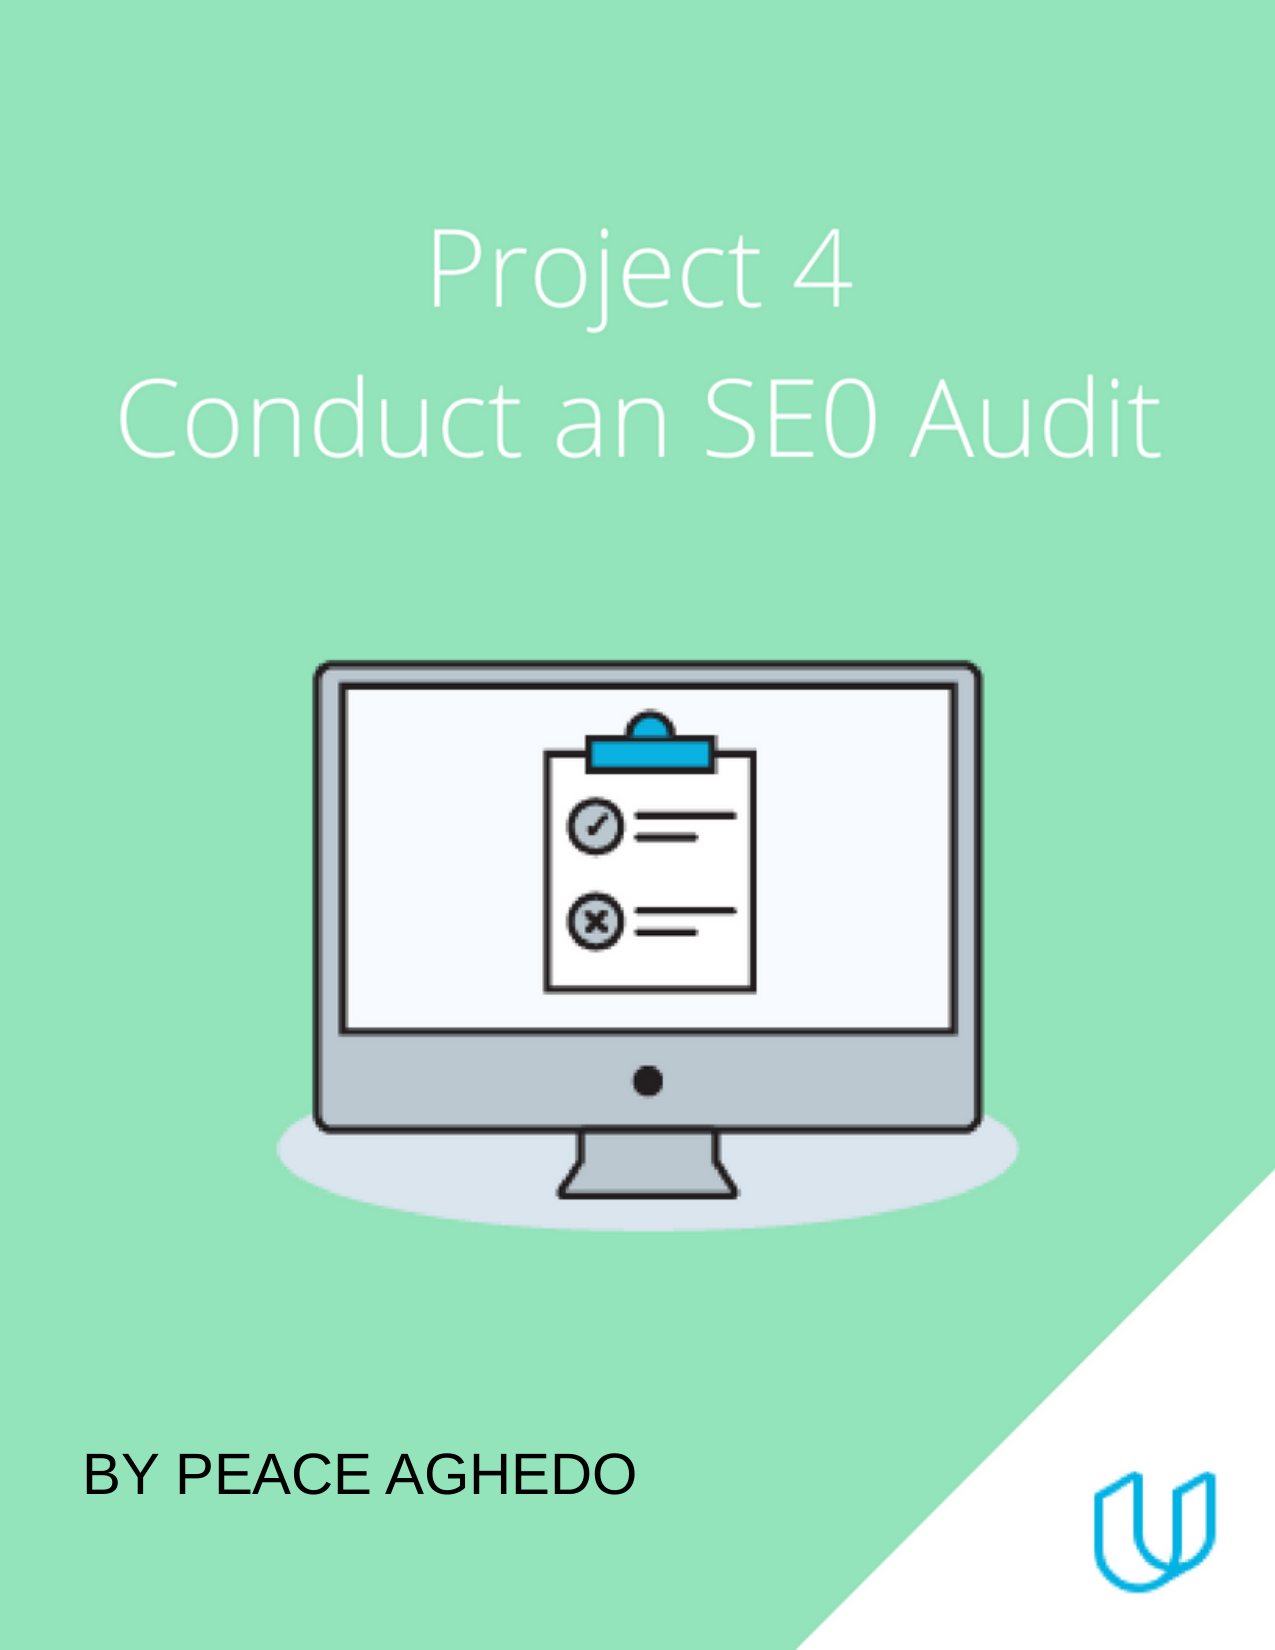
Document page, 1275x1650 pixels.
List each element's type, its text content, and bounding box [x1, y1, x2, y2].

picture [0, 0, 1275, 1650]
text_box BY PEACE AGHEDO [67, 1428, 808, 1514]
